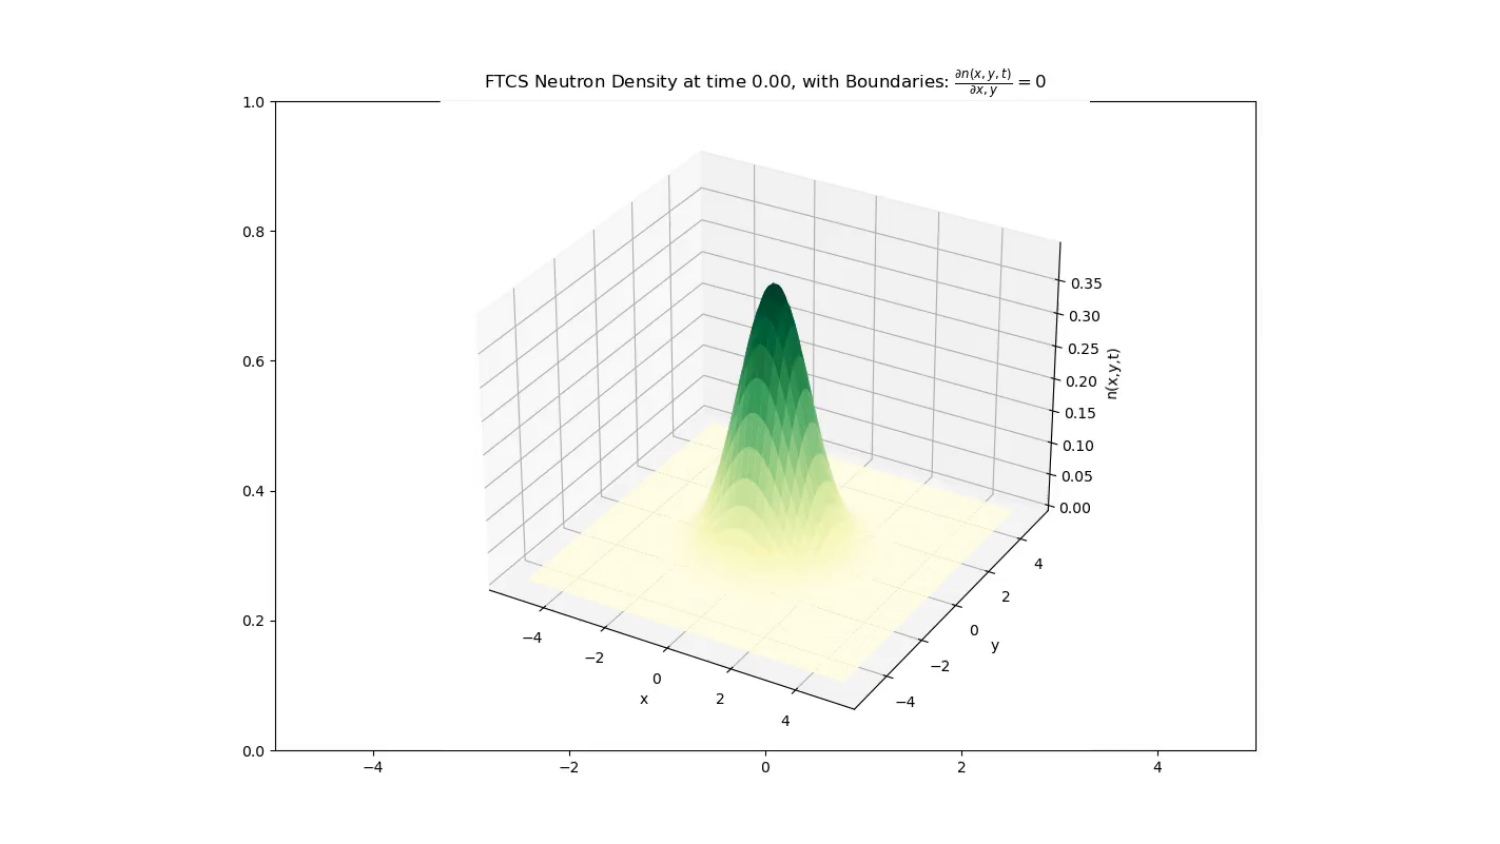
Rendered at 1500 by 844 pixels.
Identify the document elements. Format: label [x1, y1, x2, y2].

text_box [116, 0, 1383, 844]
